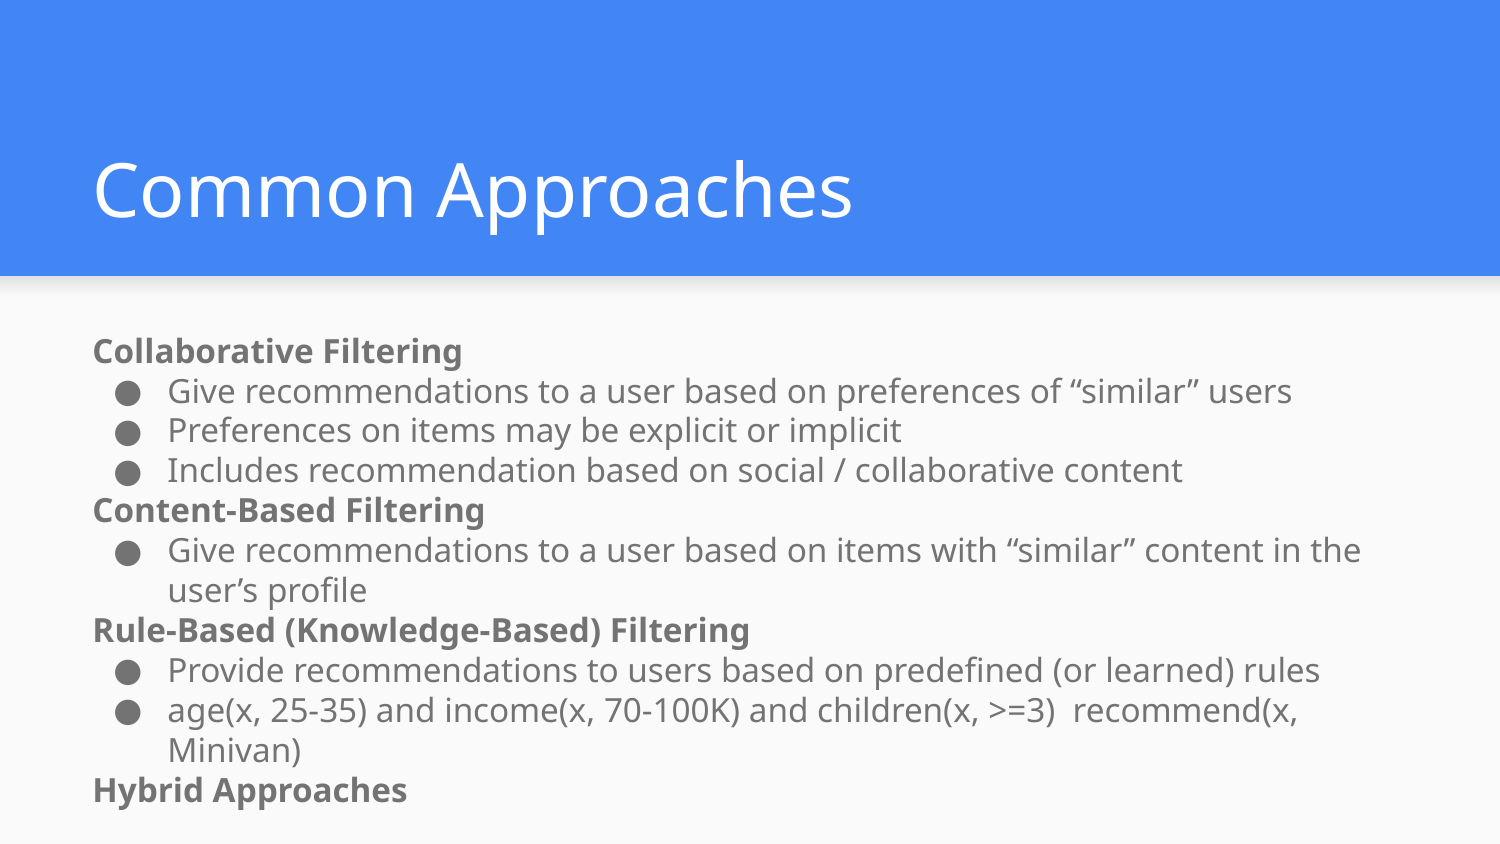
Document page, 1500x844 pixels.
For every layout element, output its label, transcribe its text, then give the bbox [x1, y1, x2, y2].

list Collaborative Filtering Give recommendations to a user based on preferences of “similar” users Preferences on items may be explicit or implicit Includes recommendation based on social / collaborative content Content-Based Filtering Give recommendations to a user based on items with “similar” content in the user’s profile Rule-Based (Knowledge-Based) Filtering Provide recommendations to users based on predefined (or learned) rules age(x, 25-35) and income(x, 70-100K) and children(x, >=3) recommend(x, Minivan) Hybrid Approaches [77, 314, 1427, 760]
title Common Approaches [77, 121, 1427, 248]
